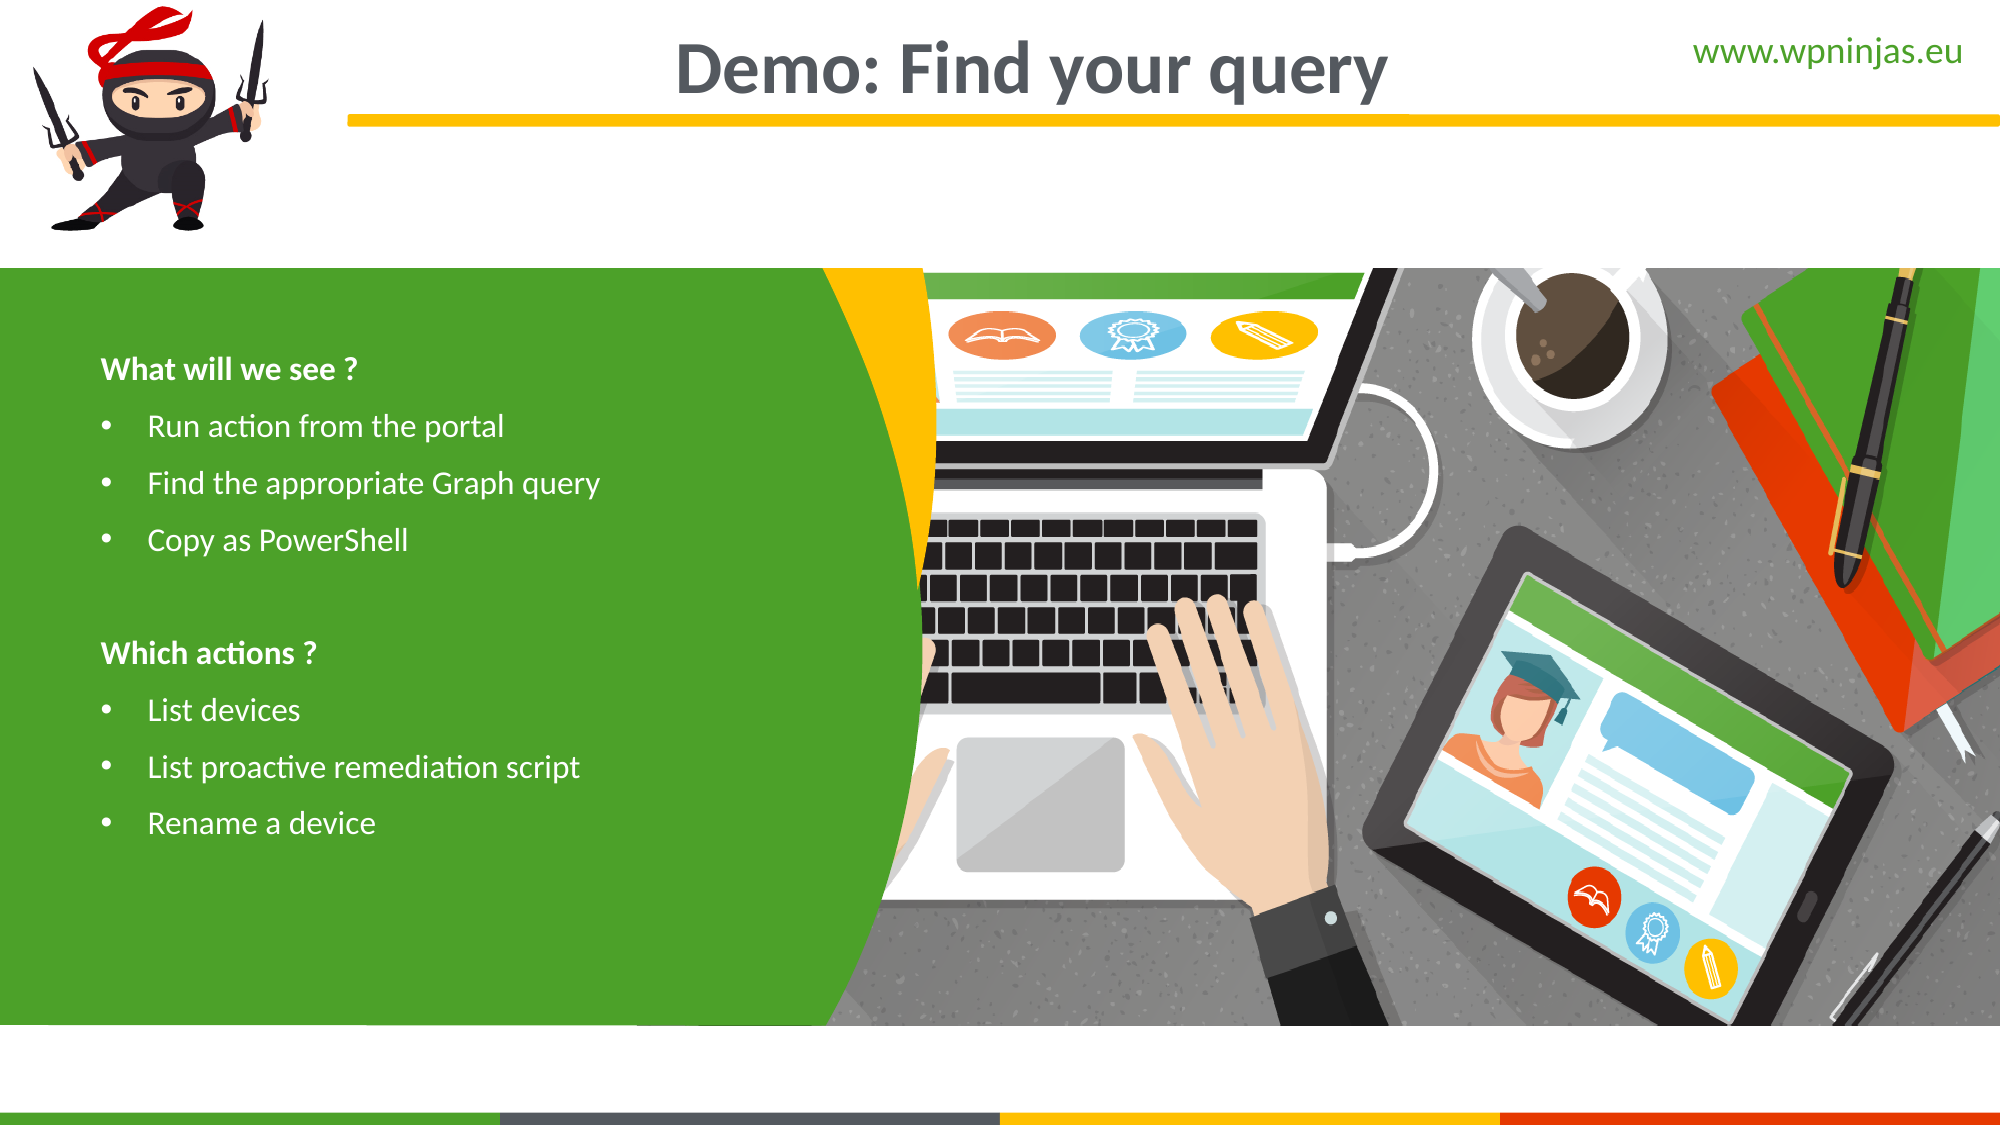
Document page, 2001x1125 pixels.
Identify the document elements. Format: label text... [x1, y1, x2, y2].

picture [28, 0, 269, 236]
list What will we see ? Run action from the portal Find the appropriate Graph query Copy as PowerShell Which actions ? List devices List proactive remediation script Rename a device [85, 344, 780, 930]
list Demo: Find your query [383, 21, 1683, 114]
picture [826, 268, 2000, 1026]
